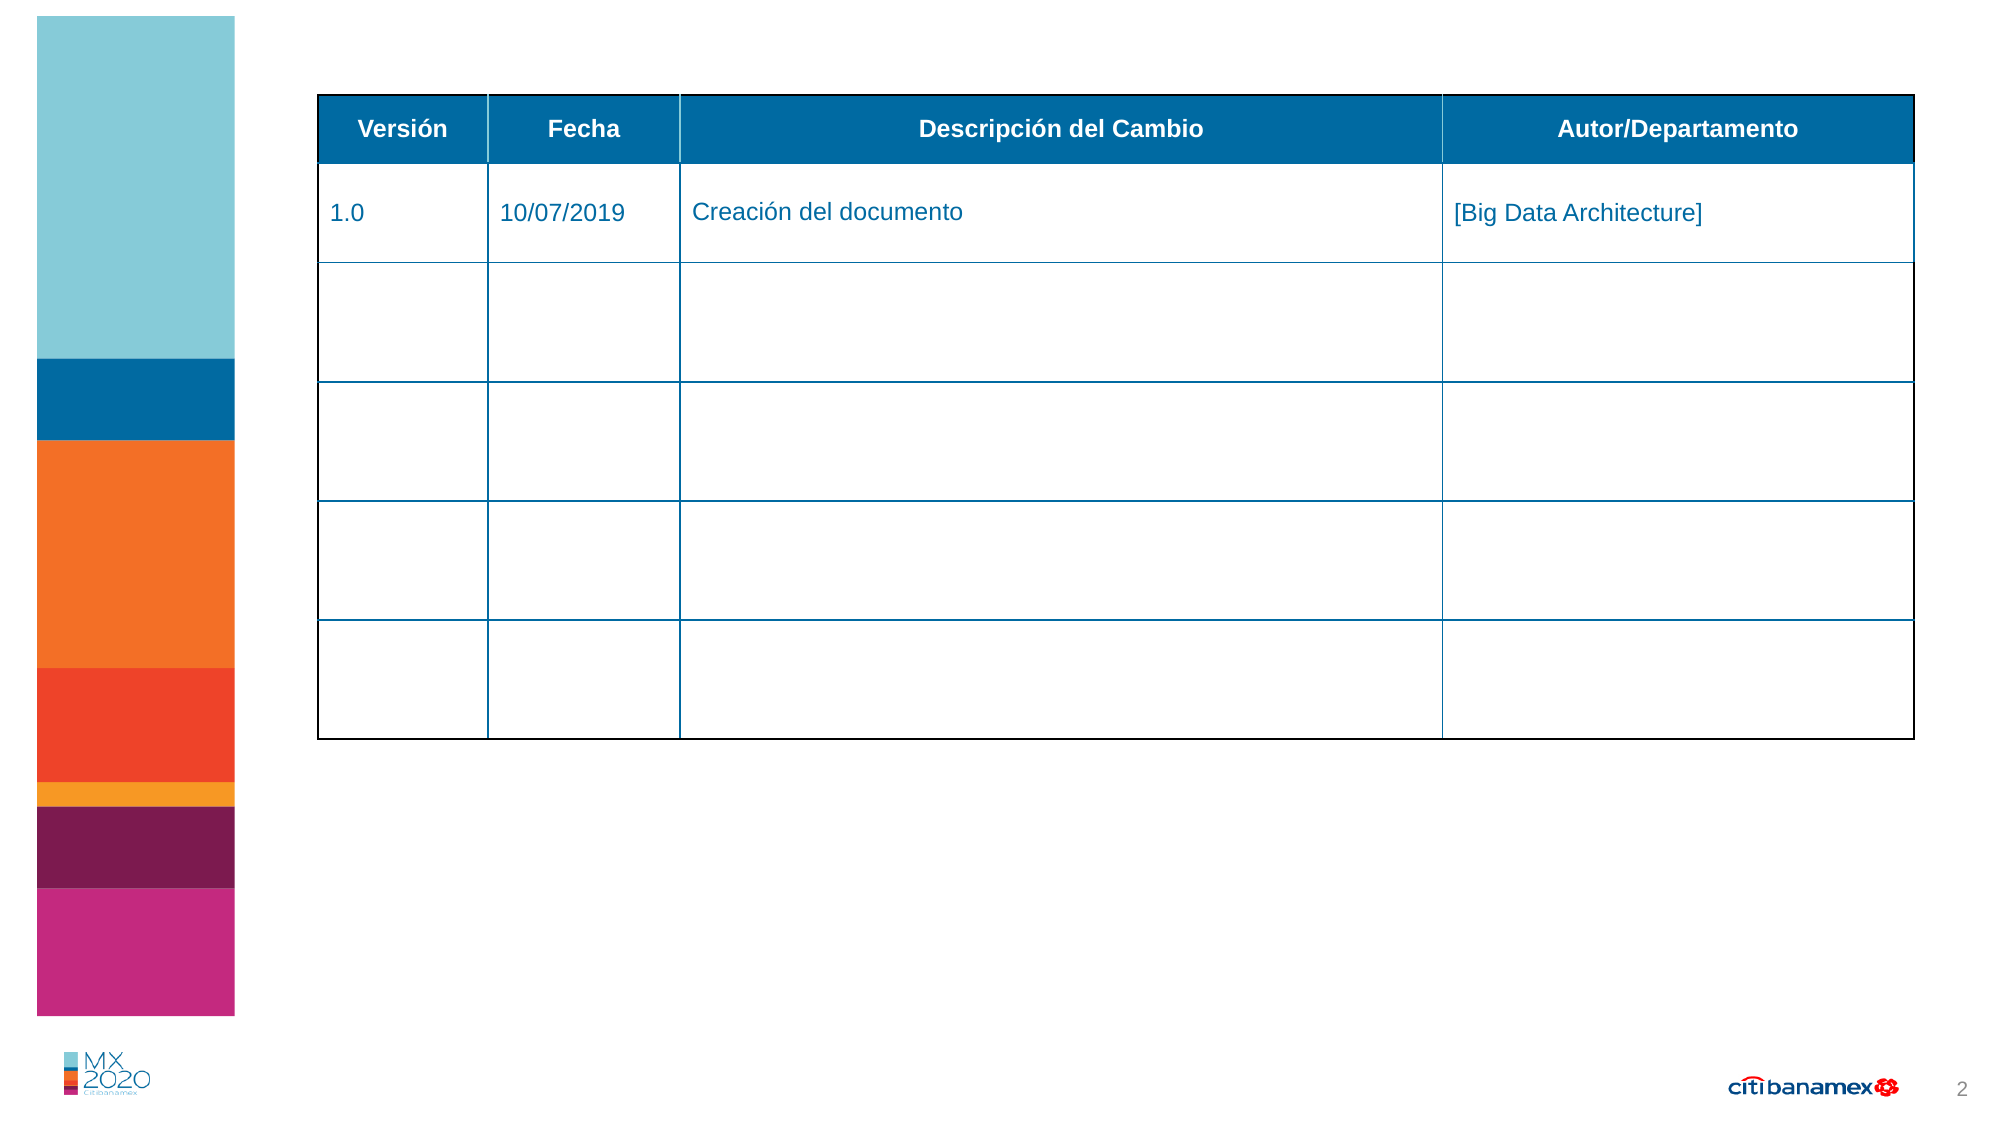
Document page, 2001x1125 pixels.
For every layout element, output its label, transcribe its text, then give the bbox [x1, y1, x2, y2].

table_cell [1443, 621, 1913, 738]
table_cell [1443, 263, 1913, 381]
table_cell Creación del documento [681, 164, 1442, 262]
table_cell [489, 383, 679, 500]
picture [1723, 1074, 1900, 1098]
table_cell [319, 383, 487, 500]
table_cell [Big Data Architecture] [1443, 164, 1913, 262]
table_header Autor/Departamento [1443, 96, 1913, 162]
table_cell [1443, 502, 1913, 619]
table_cell [681, 621, 1442, 738]
table_cell [489, 263, 679, 381]
table_cell [319, 621, 487, 738]
table_header Descripción del Cambio [681, 96, 1442, 162]
table_cell [319, 263, 487, 381]
table_cell [681, 263, 1442, 381]
table_cell [489, 621, 679, 738]
table_cell [489, 502, 679, 619]
table_cell [681, 502, 1442, 619]
table_cell 10/07/2019 [489, 164, 679, 262]
table_header Versión [319, 96, 487, 162]
table_cell [1443, 383, 1913, 500]
table_header Fecha [489, 96, 679, 162]
table_cell [681, 383, 1442, 500]
table_cell 1.0 [319, 164, 487, 262]
table_cell [319, 502, 487, 619]
picture [64, 1052, 150, 1095]
